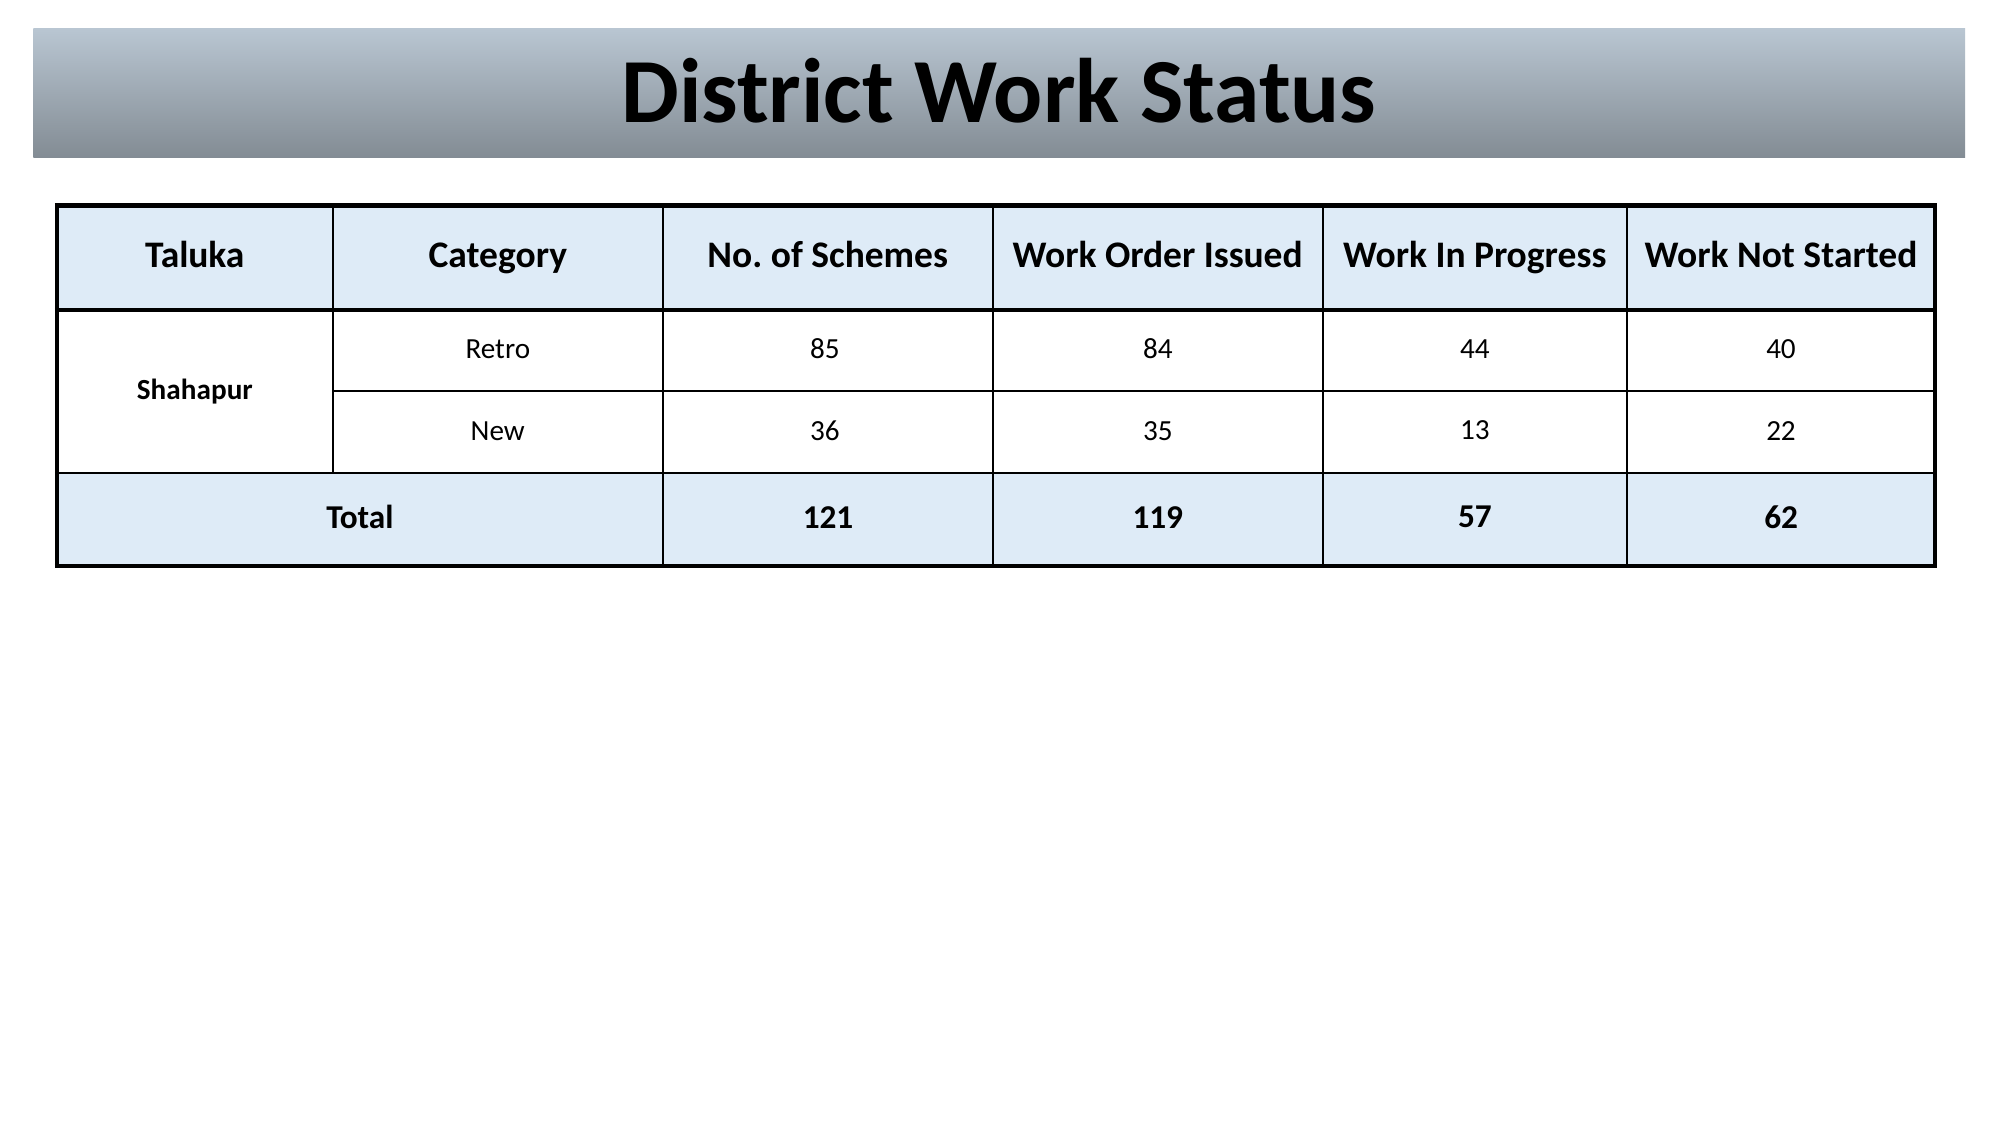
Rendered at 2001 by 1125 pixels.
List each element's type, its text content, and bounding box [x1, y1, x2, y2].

table_cell Shahapur [59, 312, 332, 472]
table_cell 85 [664, 312, 992, 390]
table_cell 121 [664, 474, 992, 564]
table_header Work Not Started [1628, 208, 1933, 308]
table_header No. of Schemes [664, 208, 992, 308]
table_cell 84 [994, 312, 1322, 390]
table_cell 13 [1324, 392, 1626, 472]
table_cell 44 [1324, 312, 1626, 390]
table_header Work In Progress [1324, 208, 1626, 308]
table_cell Retro [334, 312, 662, 390]
table_cell 22 [1628, 392, 1933, 472]
table_cell 35 [994, 392, 1322, 472]
table_cell Total [59, 474, 662, 564]
table_cell 36 [664, 392, 992, 472]
table_cell 57 [1324, 474, 1626, 564]
table_header Category [334, 208, 662, 308]
table_header Work Order Issued [994, 208, 1322, 308]
table_cell 62 [1628, 474, 1933, 564]
table_cell New [334, 392, 662, 472]
table_cell 40 [1628, 312, 1933, 390]
table_header Taluka [59, 208, 332, 308]
title District Work Status [33, 28, 1966, 158]
table_cell 119 [994, 474, 1322, 564]
